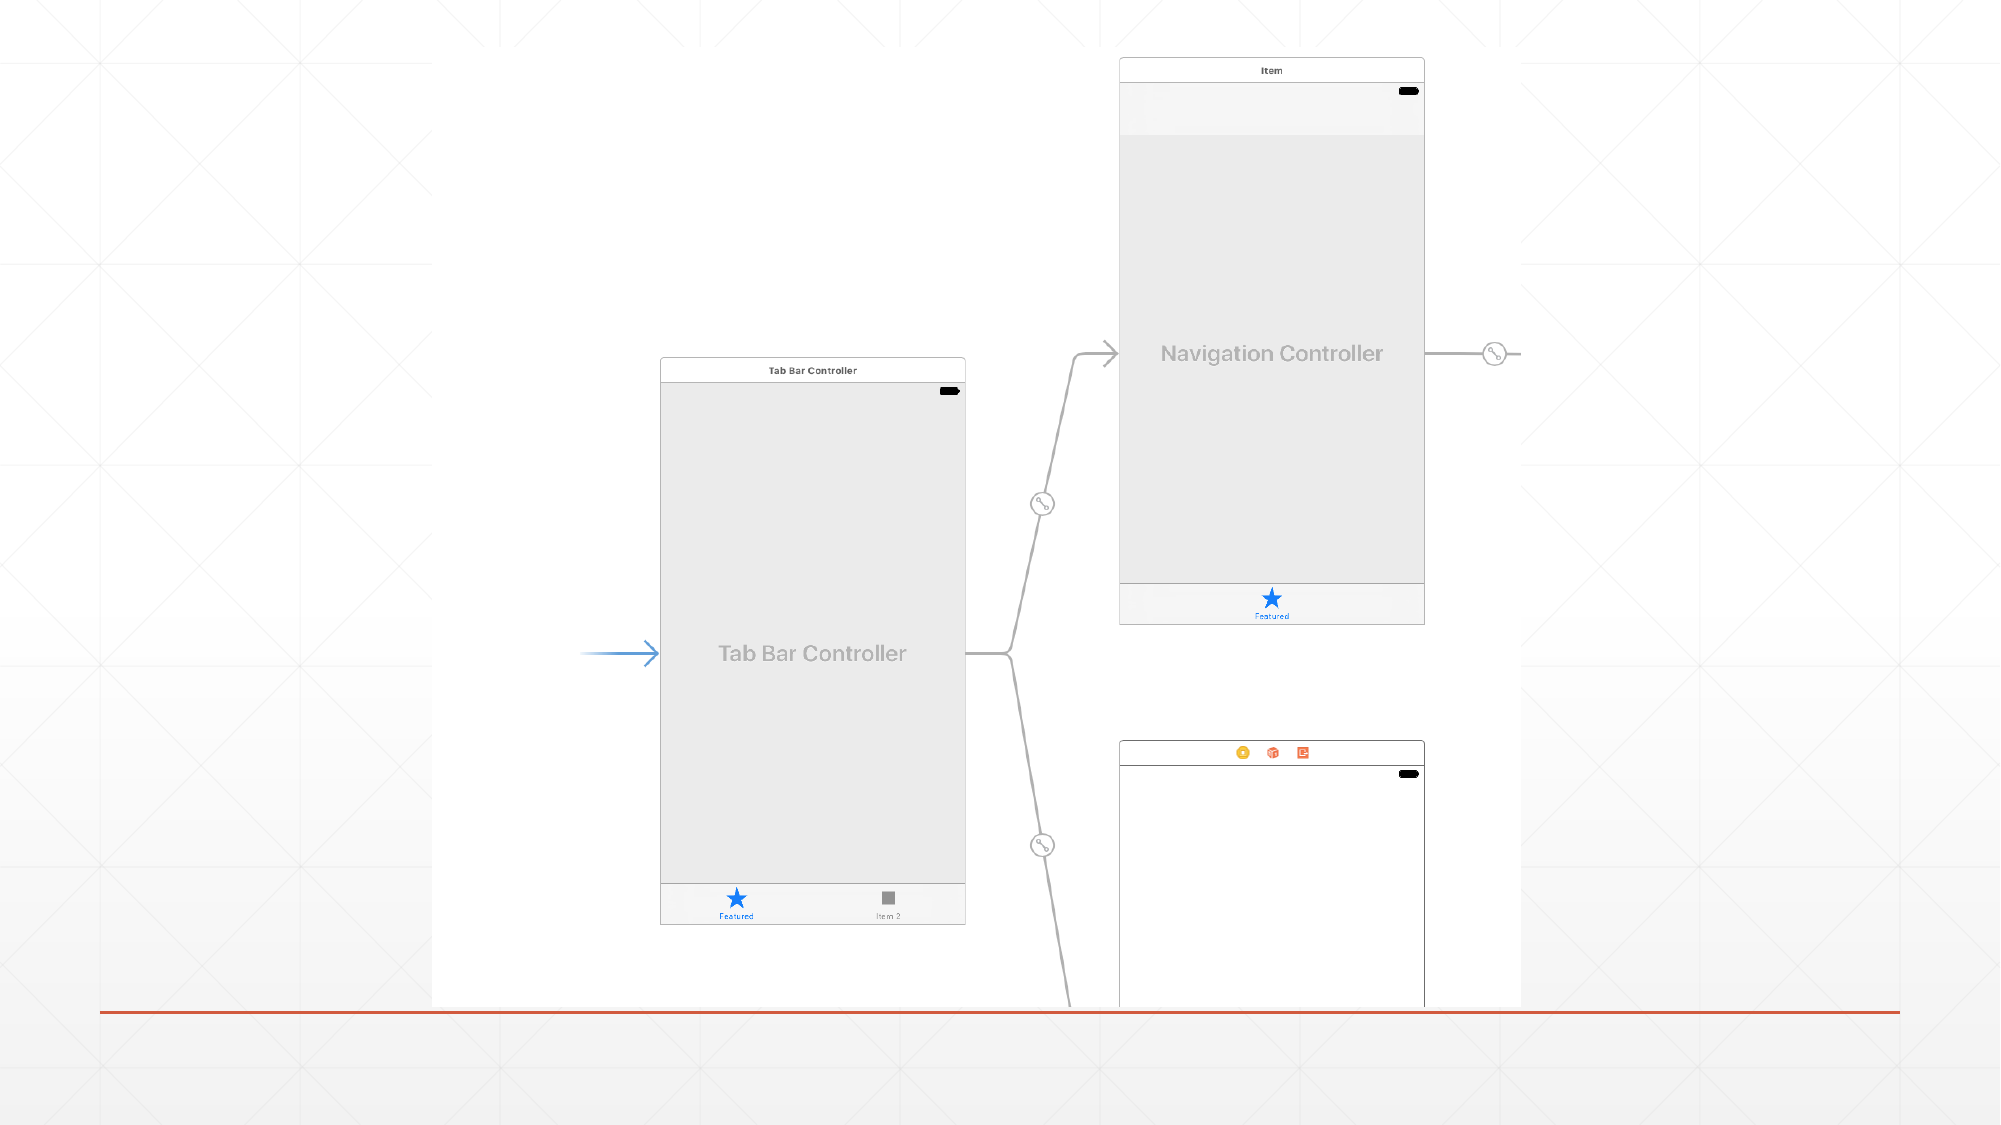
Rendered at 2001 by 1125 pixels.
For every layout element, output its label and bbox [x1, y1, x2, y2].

picture [432, 47, 1521, 1007]
